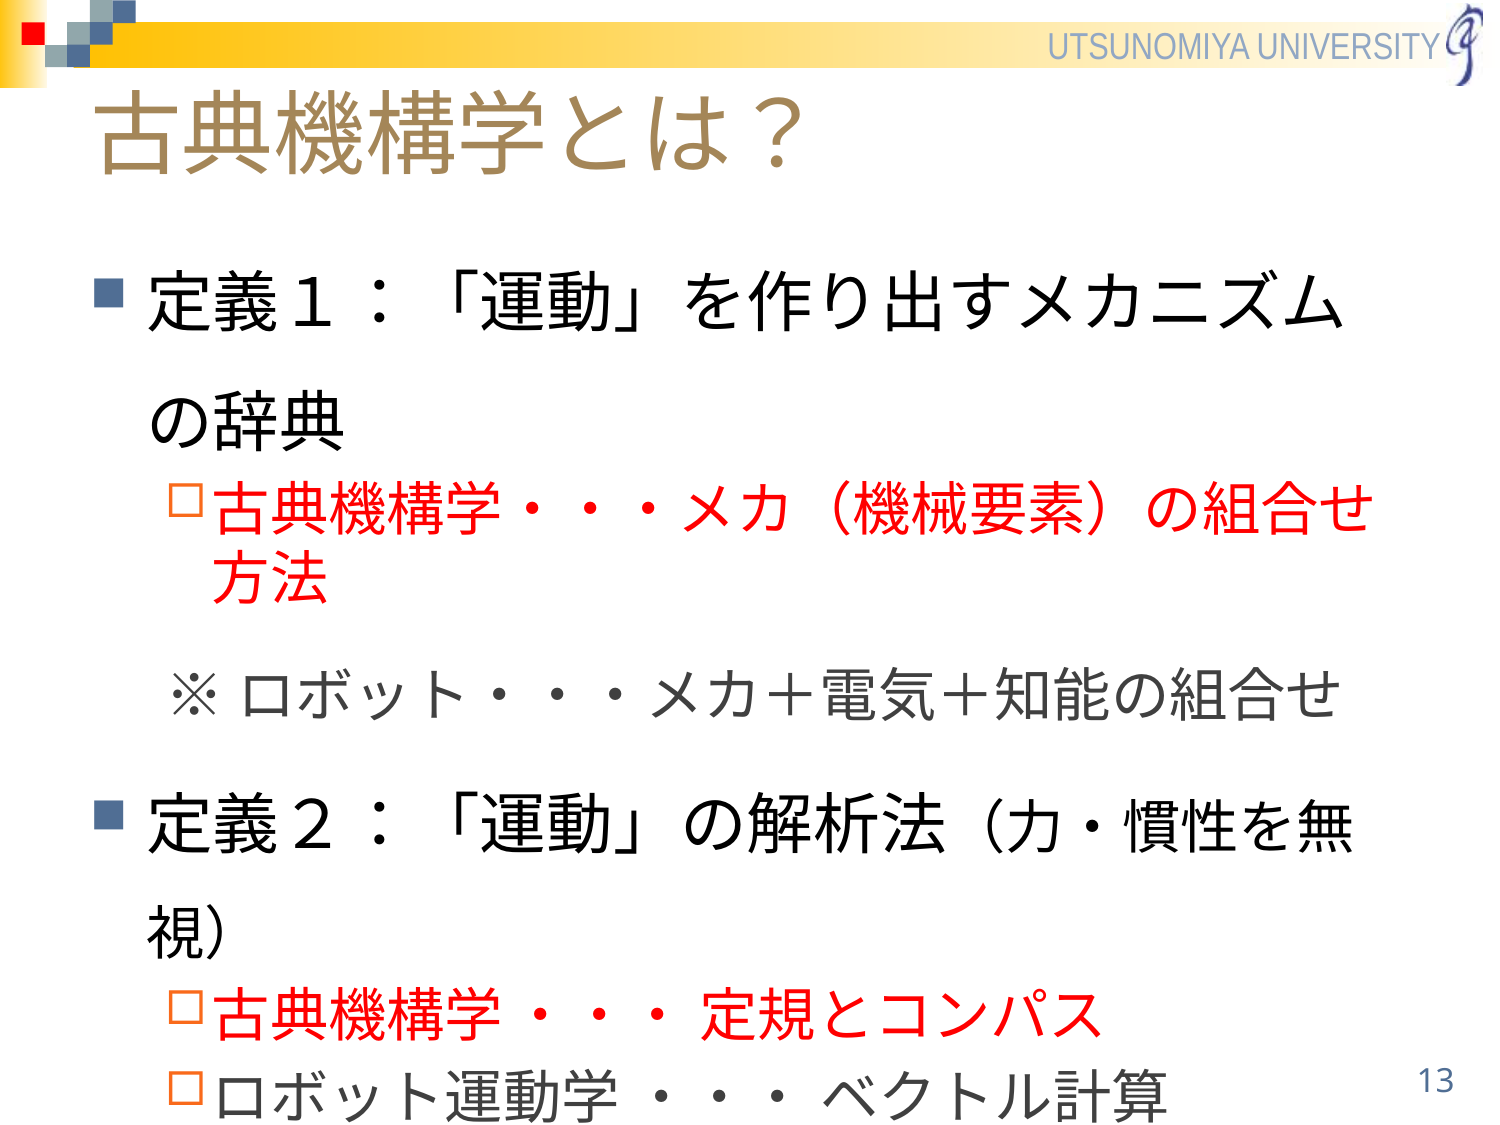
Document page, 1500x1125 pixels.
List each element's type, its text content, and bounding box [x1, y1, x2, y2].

text_box [1010, 22, 1014, 67]
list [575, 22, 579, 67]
footer [525, 22, 529, 67]
list 定義１：「運動」を作り出すメカニズムの辞典 古典機構学・・・メカ（機械要素）の組合せ方法 ※ロボット・・・メカ＋電気＋知能の組合せ 定義２：「運動」の解析法（力・慣性を無視） 古典機構学 ・・・ 定規とコンパス ロボット運動学 ・・・ ベクトル計算 ※機械/ロボット力学は＋力・慣性（運動方程式） [75, 212, 1425, 1038]
picture [1446, 3, 1483, 86]
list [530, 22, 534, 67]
text_box [1032, 22, 1037, 67]
text_box [692, 22, 697, 67]
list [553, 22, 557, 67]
text_box [664, 22, 669, 67]
slide_number 13 [1363, 1049, 1470, 1113]
text_box [642, 22, 646, 67]
slide_number 9 [508, 22, 512, 67]
title 古典機構学とは？ [75, 75, 1425, 188]
text_box [608, 22, 613, 67]
footer [74, 1049, 938, 1113]
